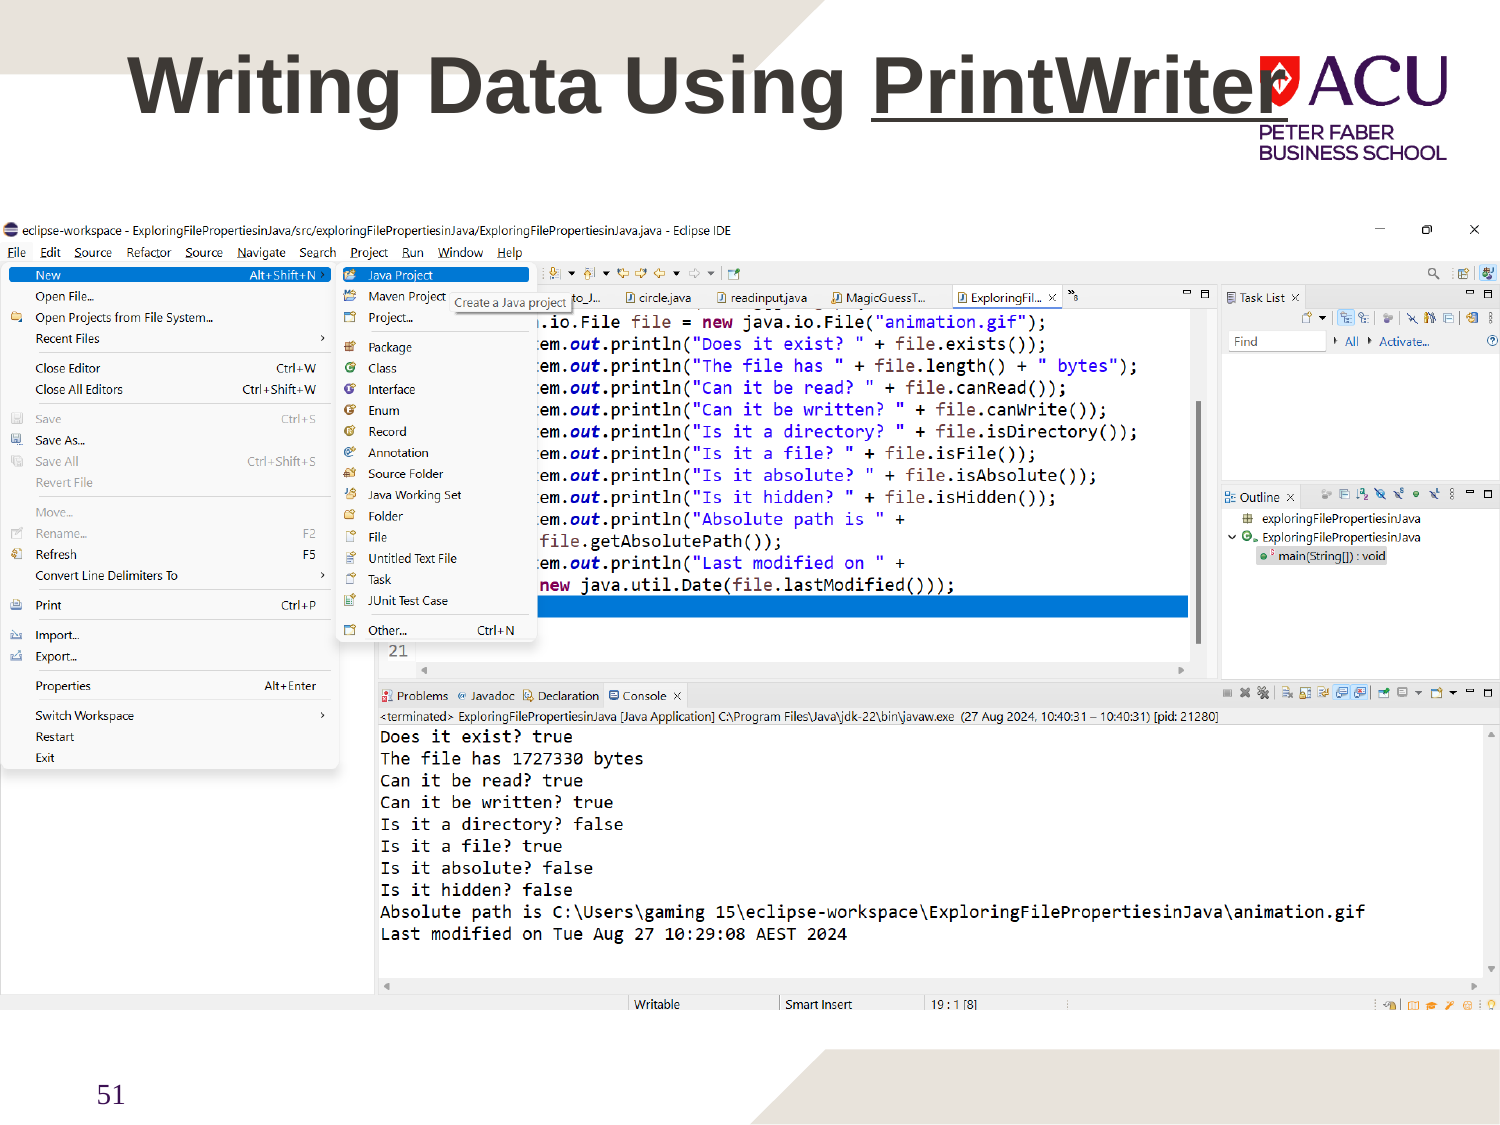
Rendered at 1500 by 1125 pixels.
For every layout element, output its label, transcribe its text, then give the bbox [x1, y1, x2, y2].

slide_number 51 [81, 1068, 156, 1109]
title Writing Data Using PrintWriter [112, 24, 1388, 138]
picture [0, 218, 1500, 1010]
picture [1240, 41, 1466, 175]
